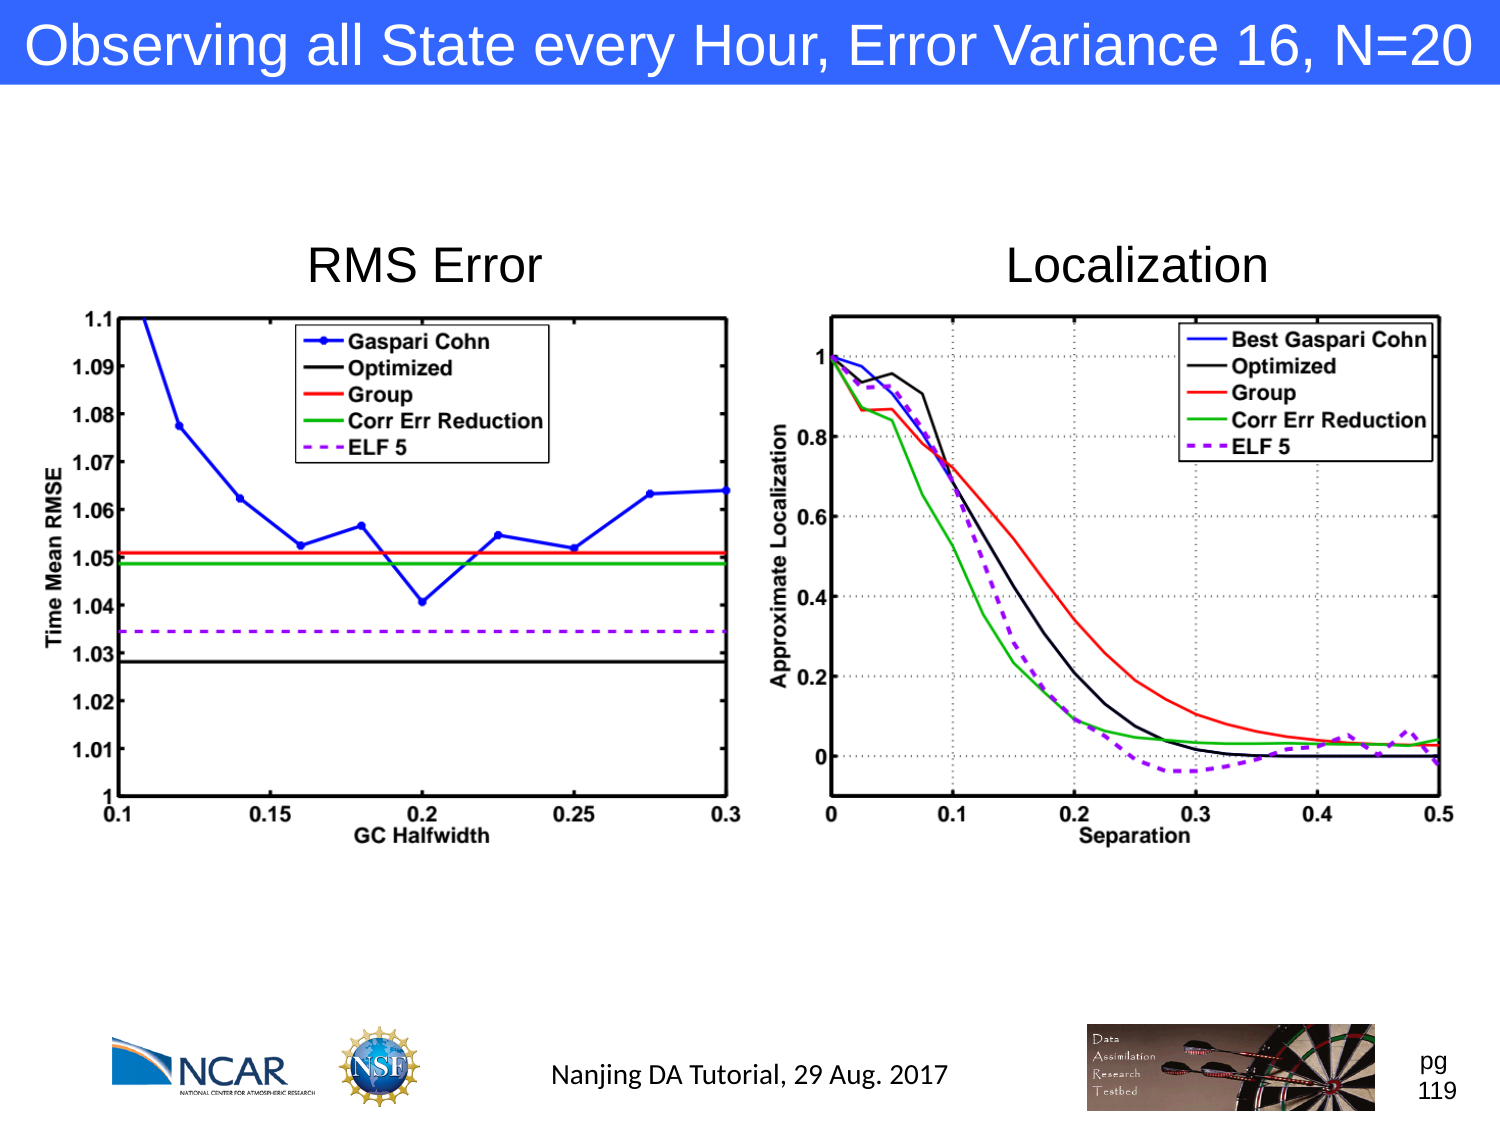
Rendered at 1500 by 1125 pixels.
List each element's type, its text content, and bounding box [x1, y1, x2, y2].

picture [112, 1037, 315, 1095]
picture [762, 301, 1458, 849]
text_box Localization [837, 224, 1438, 299]
picture [337, 1024, 421, 1108]
picture [1087, 1024, 1375, 1111]
text_box Observing all State every Hour, Error Variance 16, N=20 [0, 0, 1500, 85]
picture [37, 299, 745, 851]
footer Nanjing DA Tutorial, 29 Aug. 2017 [512, 1042, 988, 1103]
text_box RMS Error [124, 224, 725, 298]
